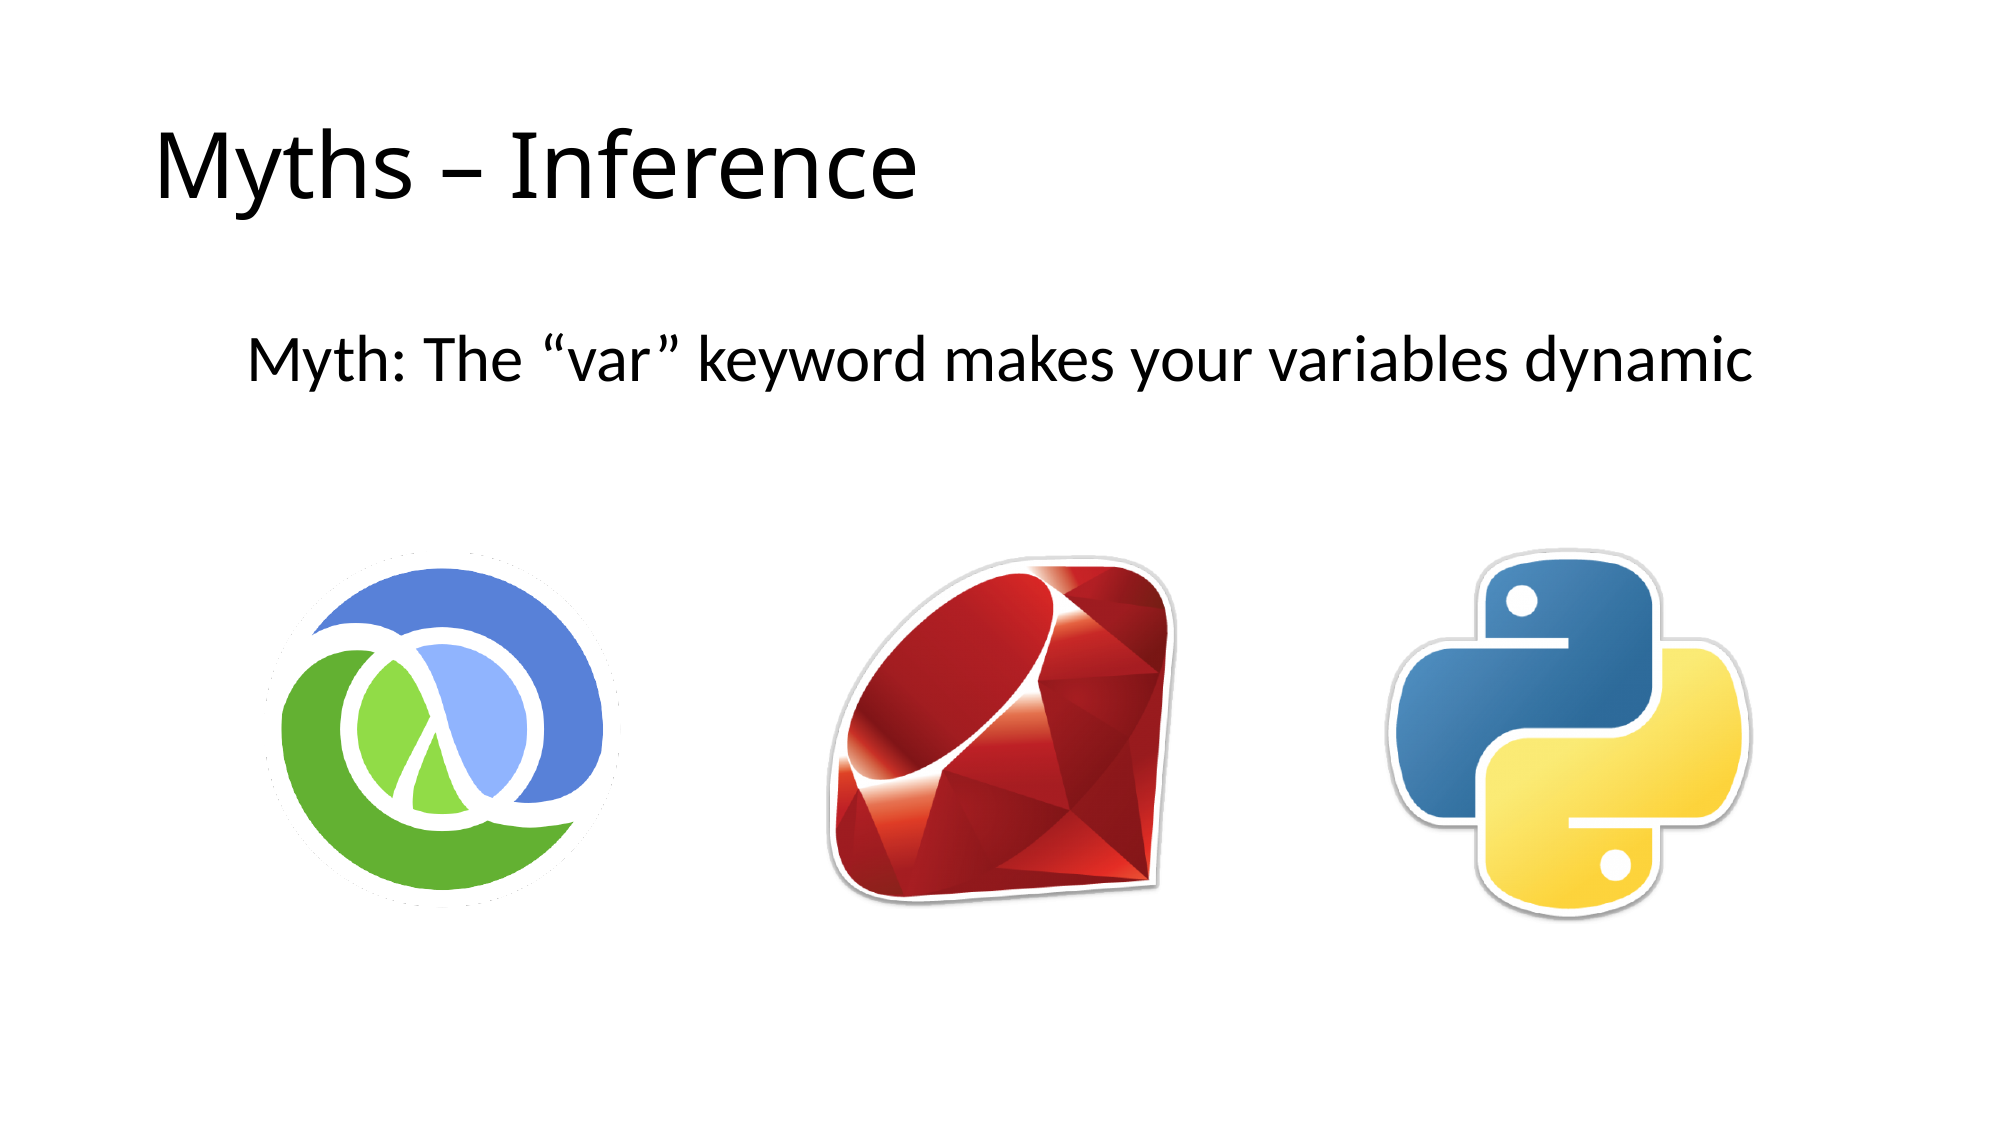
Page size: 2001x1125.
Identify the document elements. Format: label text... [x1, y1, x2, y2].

title Myths – Inference [137, 59, 1863, 278]
picture [775, 504, 1226, 955]
picture [1332, 497, 1804, 969]
picture [264, 551, 621, 908]
text_box Myth: The “var” keyword makes your variables dynamic [231, 307, 1770, 403]
